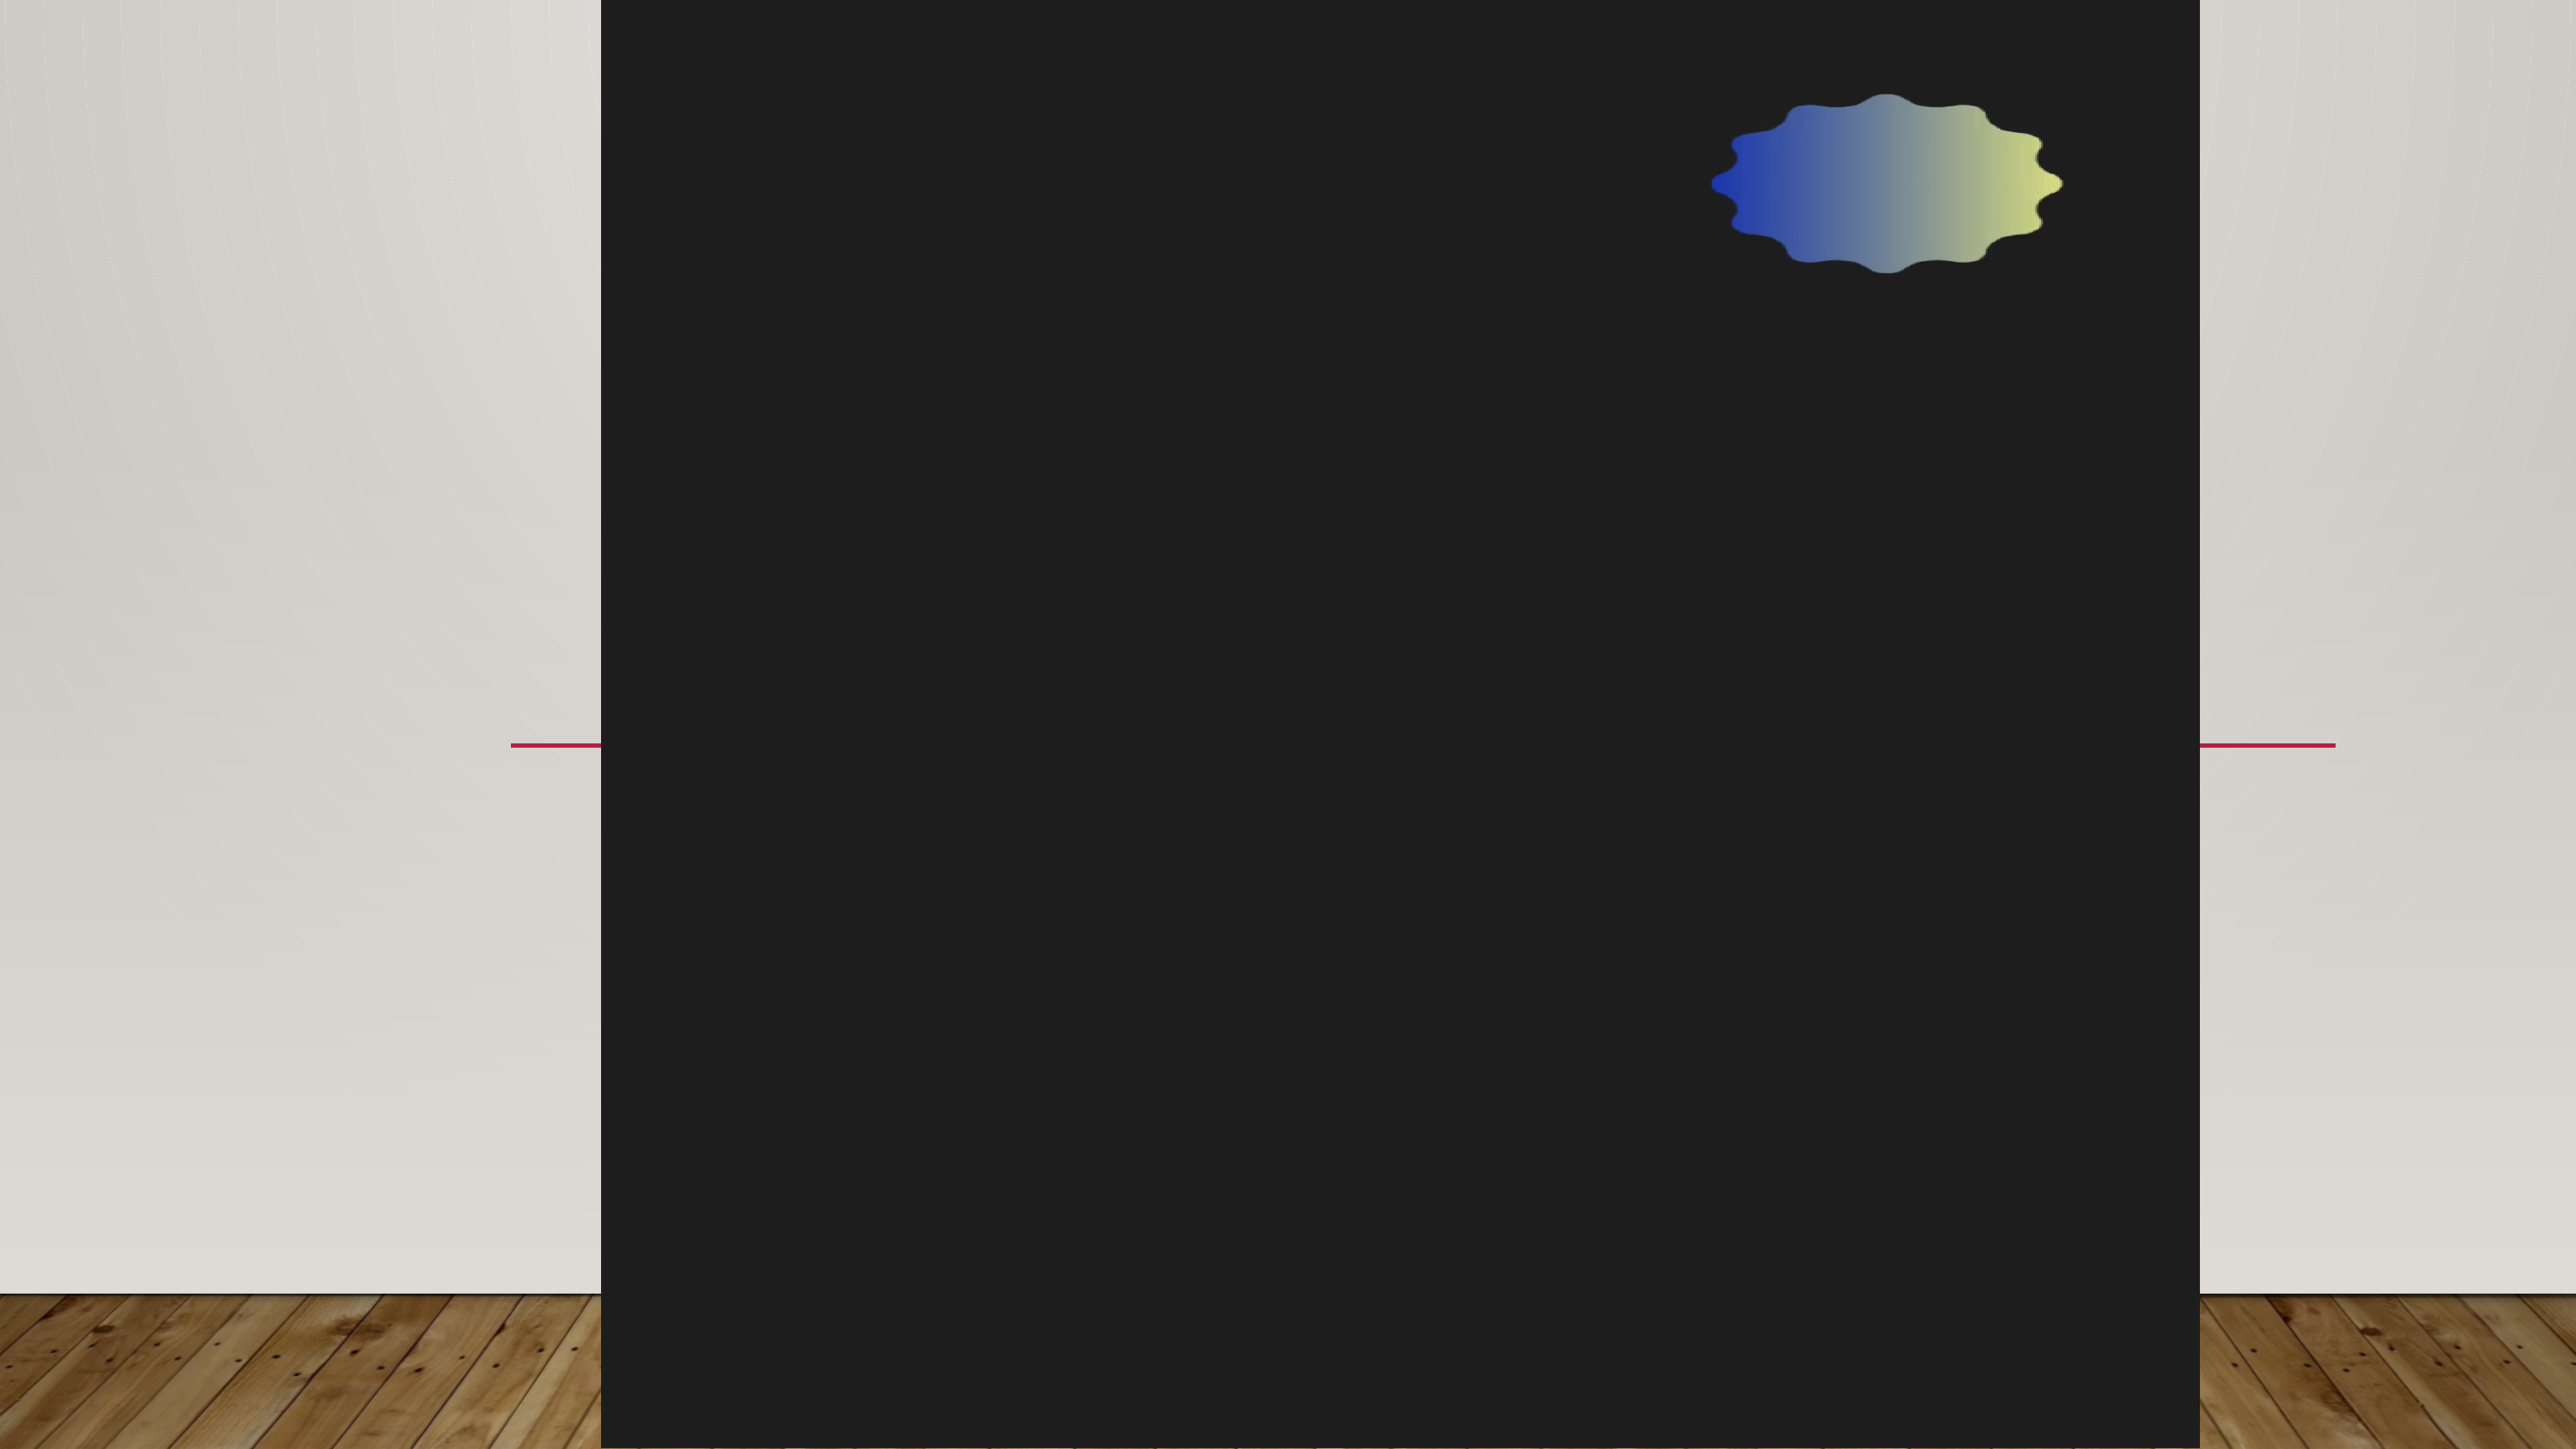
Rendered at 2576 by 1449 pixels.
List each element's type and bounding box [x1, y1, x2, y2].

picture [0, 1294, 600, 1449]
picture [2201, 1294, 2576, 1449]
text_box [600, 0, 2201, 1449]
